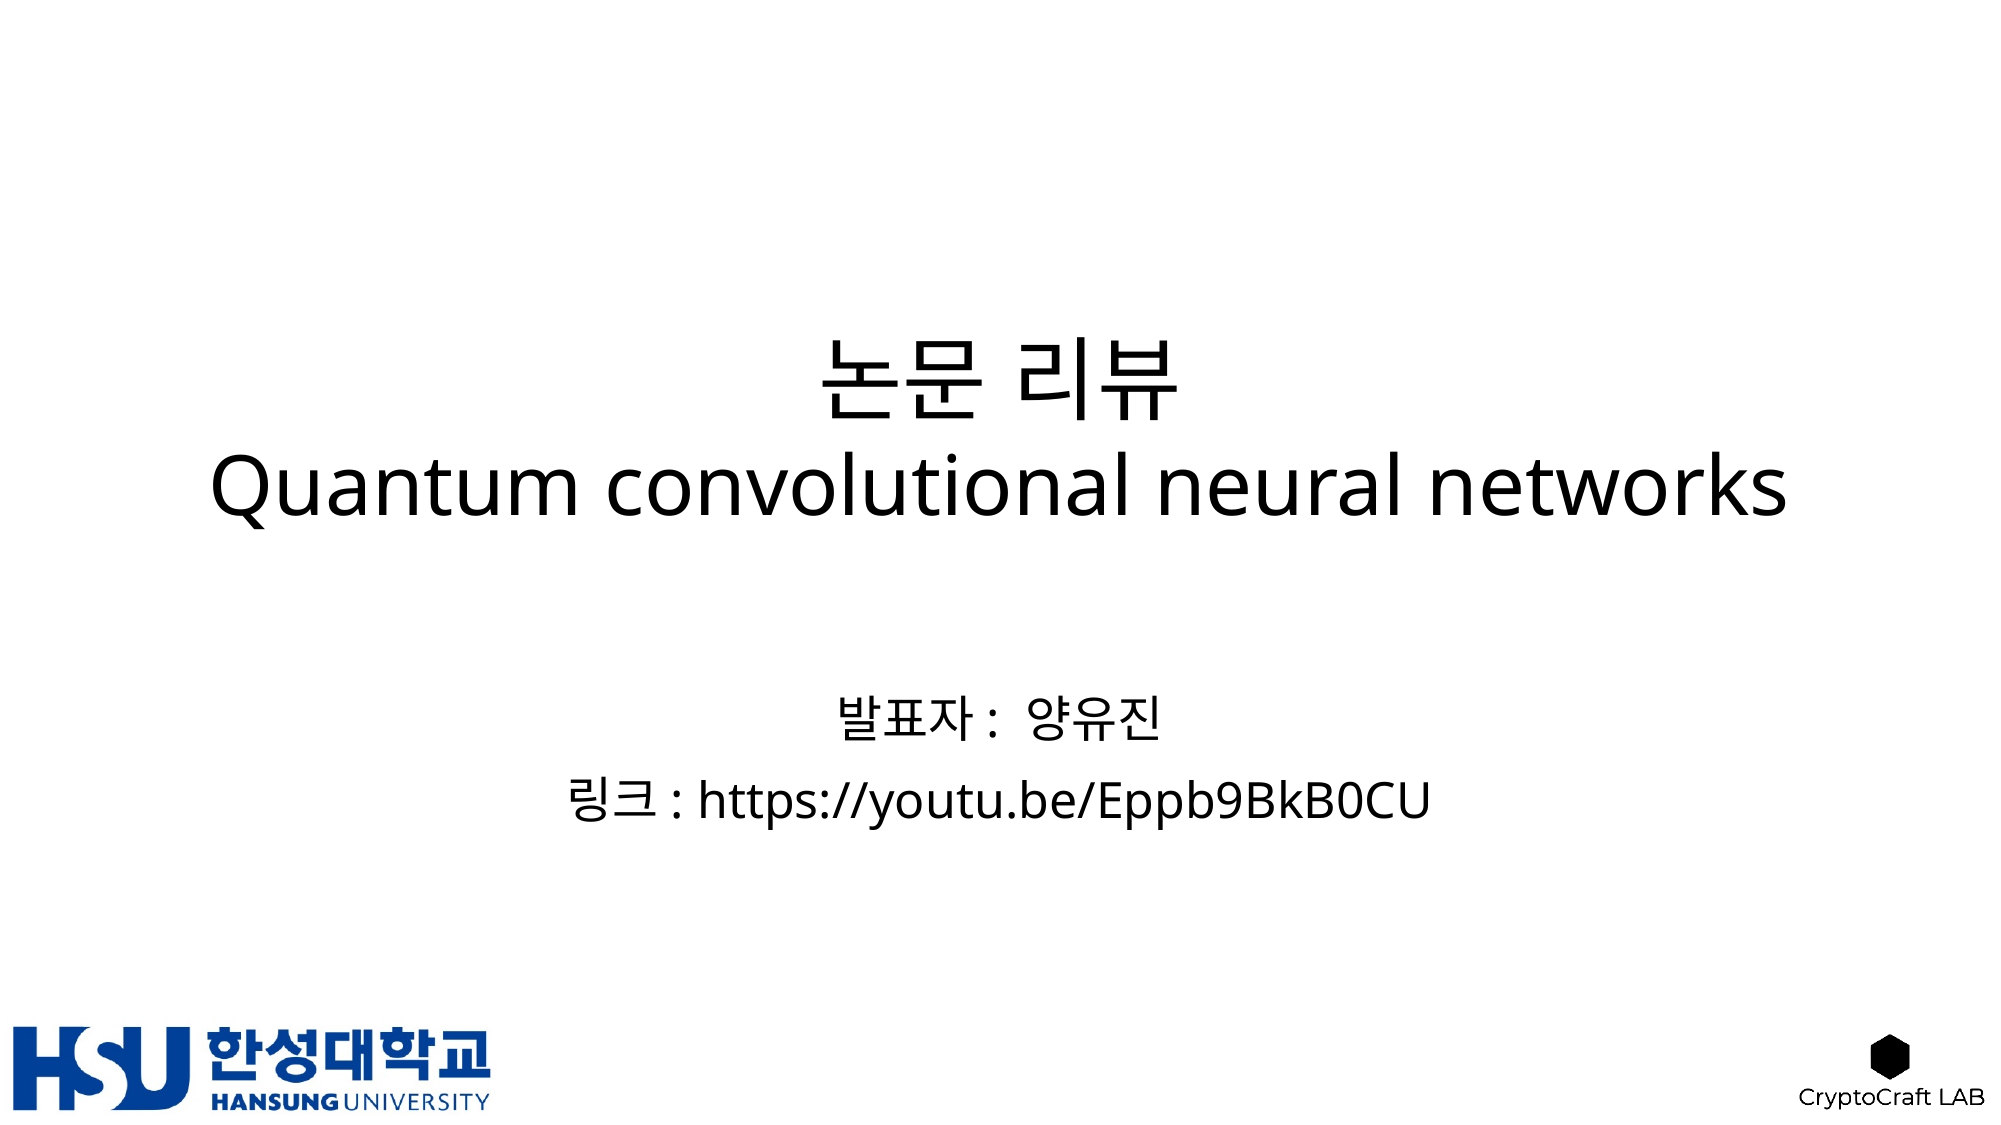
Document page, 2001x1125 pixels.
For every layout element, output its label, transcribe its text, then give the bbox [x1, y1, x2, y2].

subtitle 발표자: 양유진 링크: https://youtu.be/Eppb9BkB0CU [0, 622, 2000, 895]
picture [1784, 1019, 2000, 1125]
title 논문 리뷰 Quantum convolutional neural networks [0, 230, 2000, 622]
picture [4, 1016, 501, 1122]
